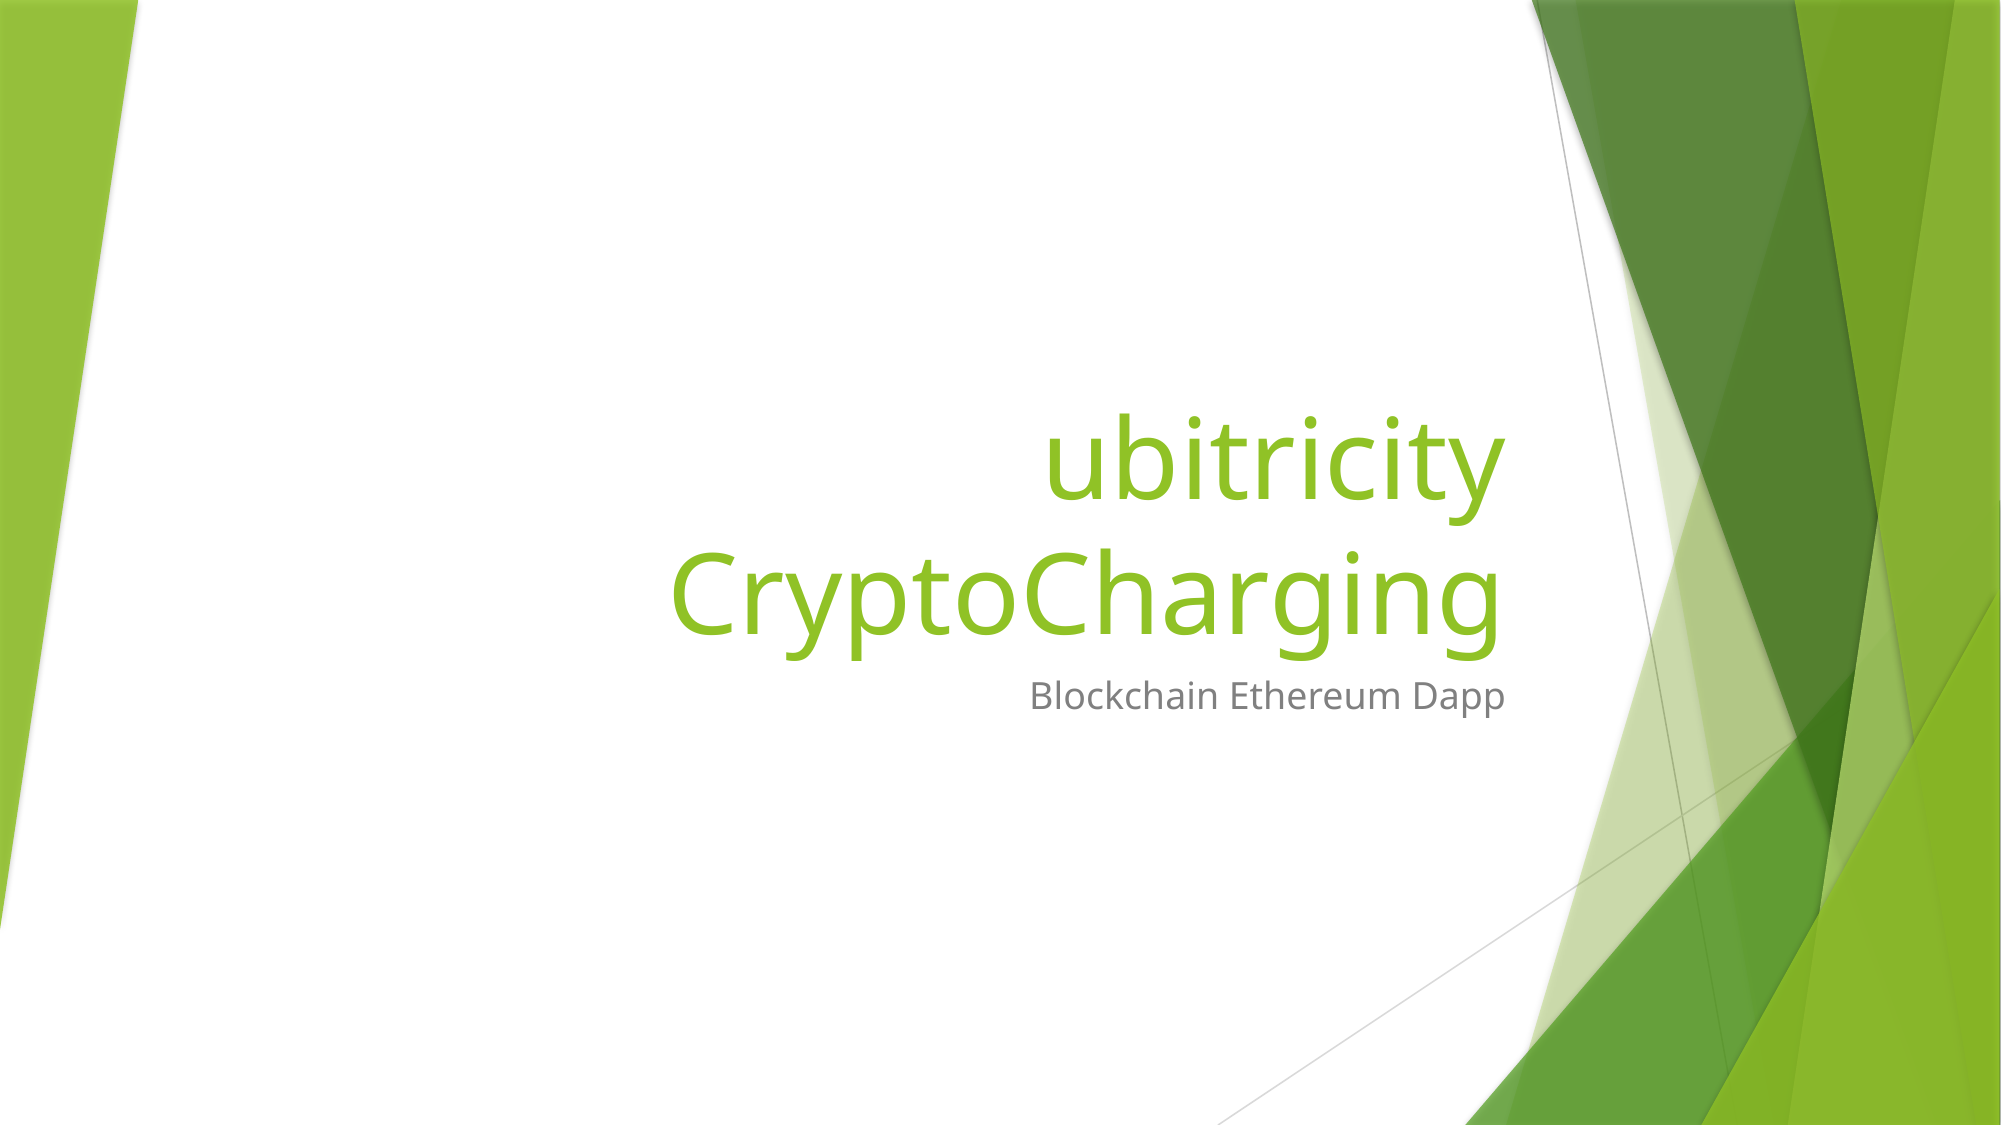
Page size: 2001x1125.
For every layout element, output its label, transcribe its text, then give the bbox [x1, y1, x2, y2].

subtitle Blockchain Ethereum Dapp [247, 664, 1522, 845]
title ubitricity CryptoCharging [170, 394, 1522, 665]
